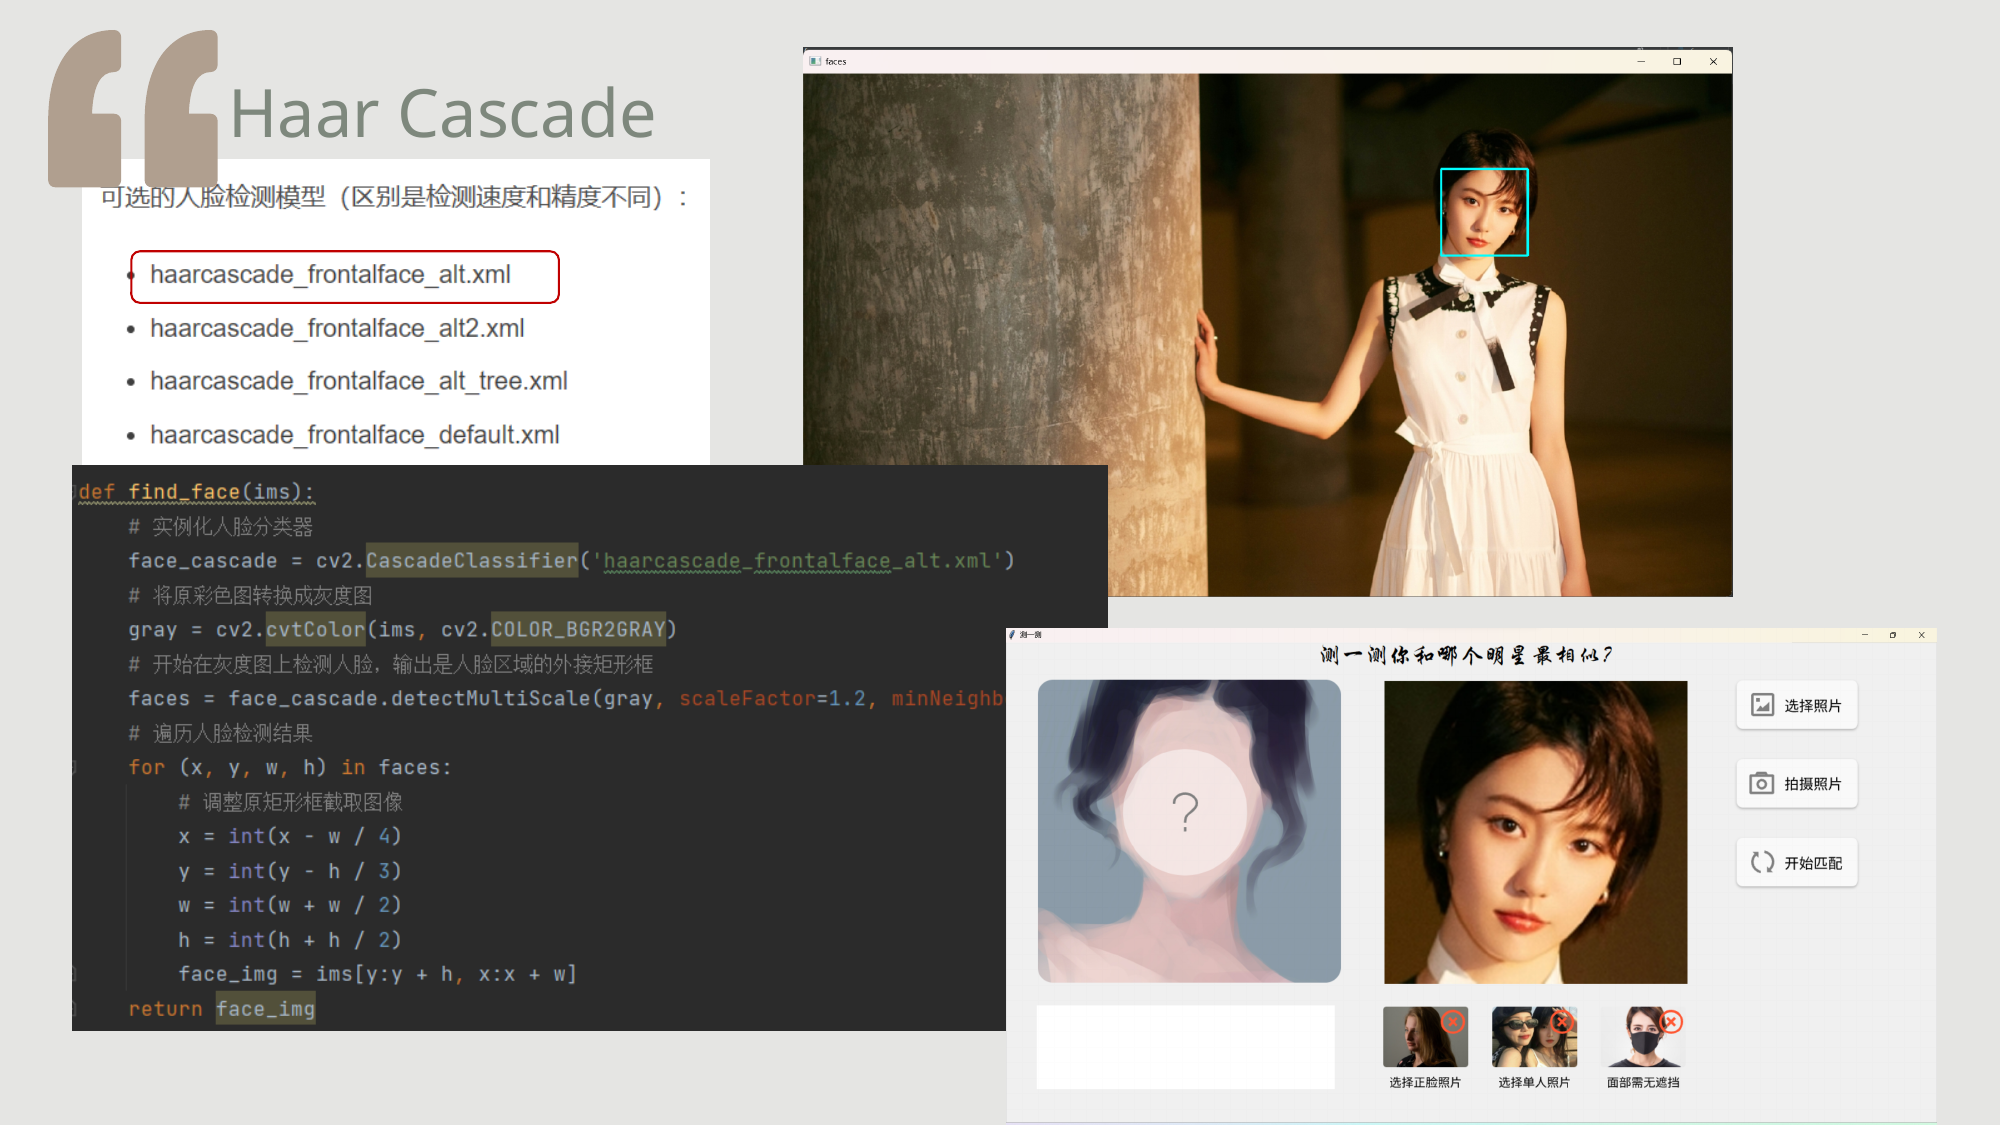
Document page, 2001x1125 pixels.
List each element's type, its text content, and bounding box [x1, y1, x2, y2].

text_box [144, 29, 218, 159]
text_box Haar Cascade [176, 47, 710, 159]
text_box [48, 29, 122, 188]
picture [72, 47, 1937, 1125]
